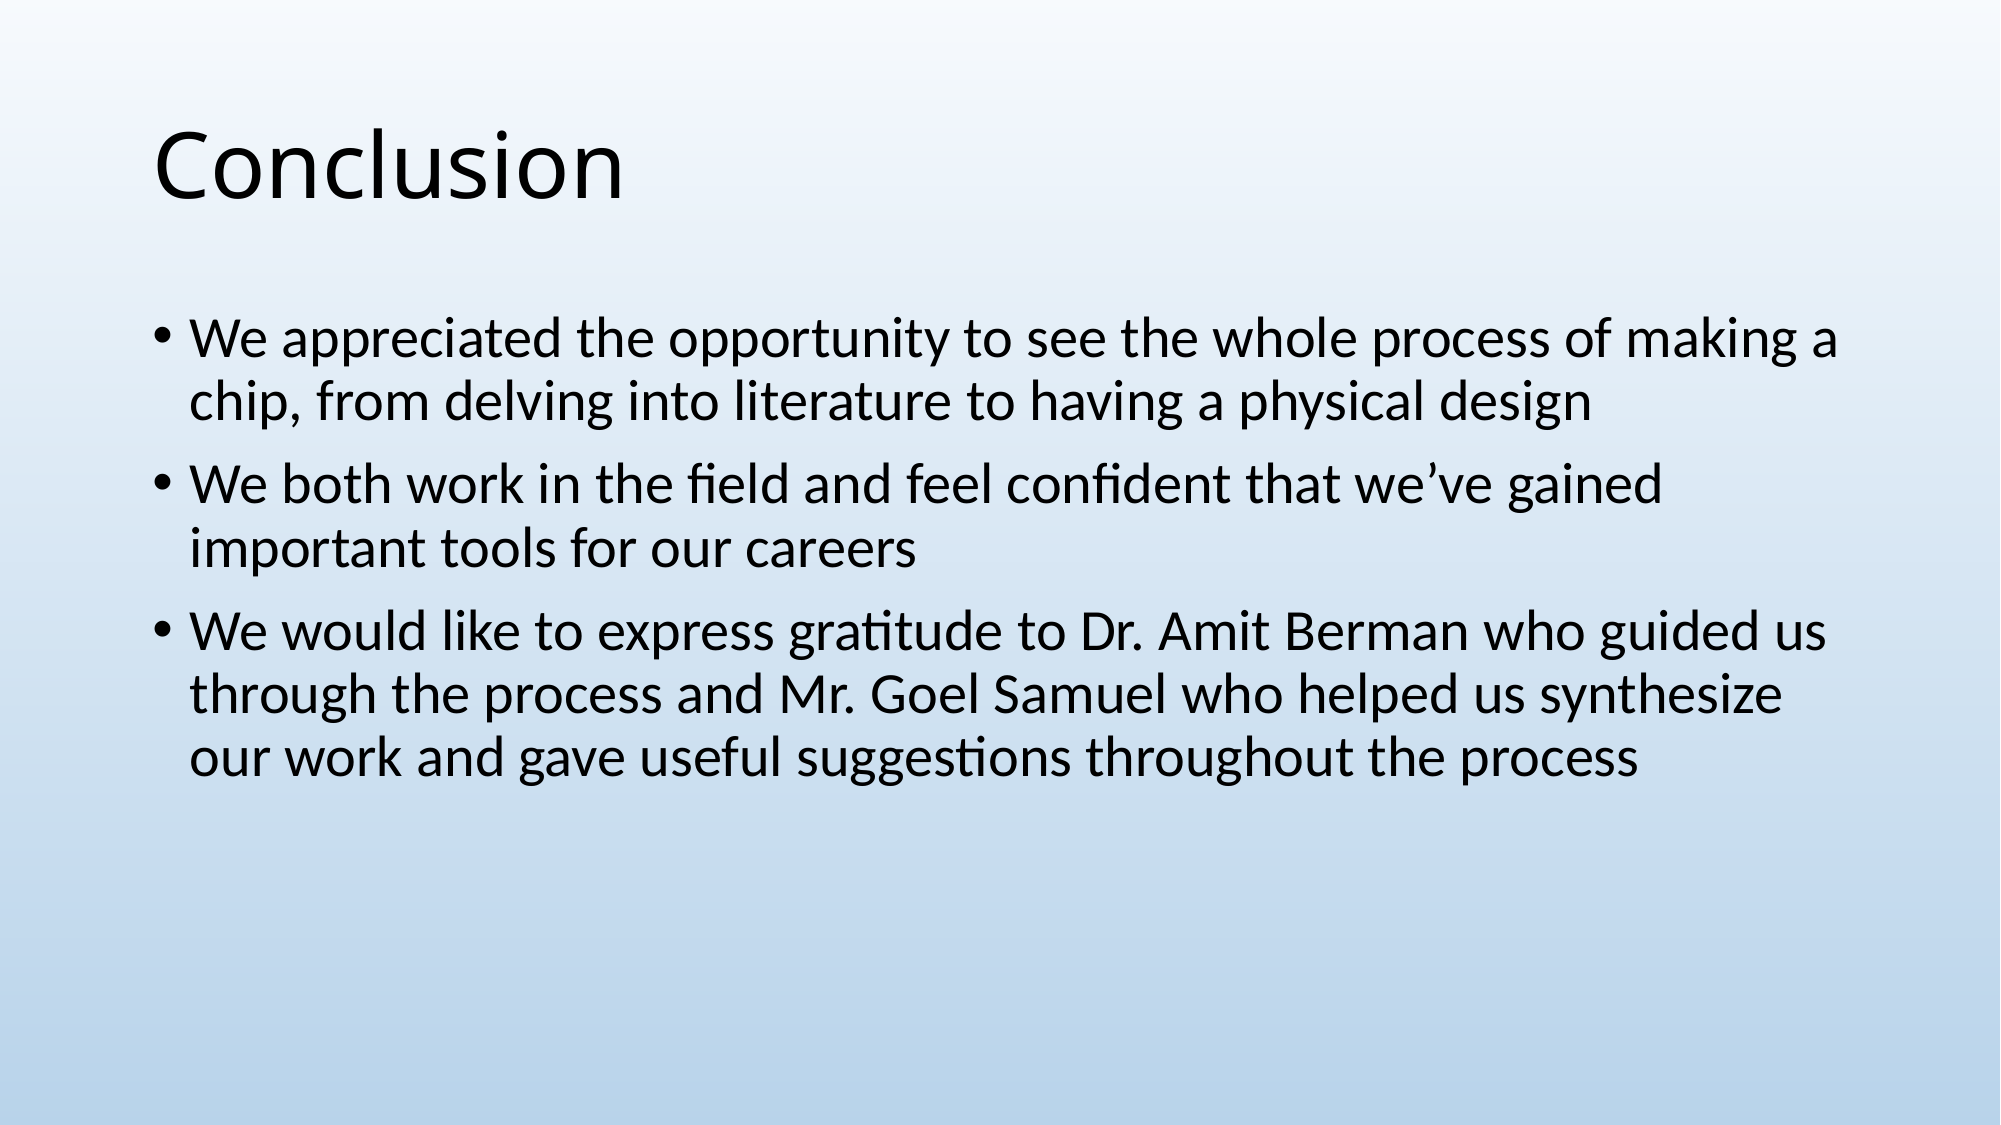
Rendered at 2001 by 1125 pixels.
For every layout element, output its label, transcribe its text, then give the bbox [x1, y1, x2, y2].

list We appreciated the opportunity to see the whole process of making a chip, from delving into literature to having a physical design We both work in the field and feel confident that we’ve gained important tools for our careers We would like to express gratitude to Dr. Amit Berman who guided us through the process and Mr. Goel Samuel who helped us synthesize our work and gave useful suggestions throughout the process [137, 299, 1863, 1014]
title Conclusion [137, 59, 1863, 278]
